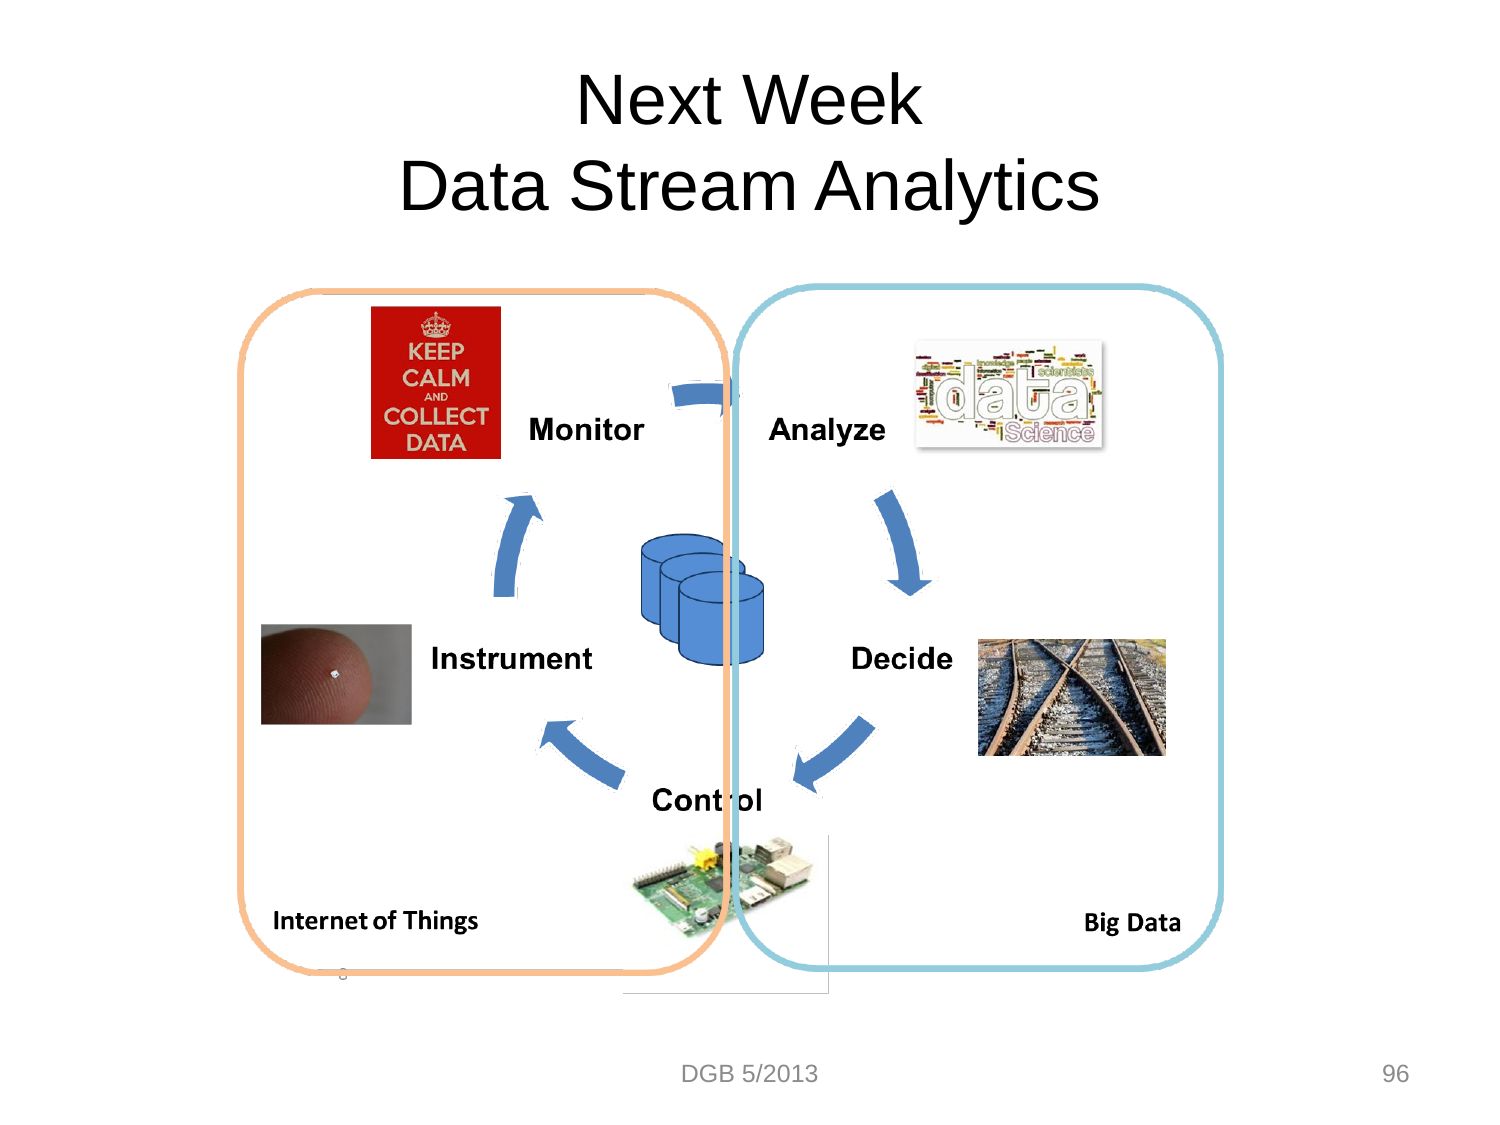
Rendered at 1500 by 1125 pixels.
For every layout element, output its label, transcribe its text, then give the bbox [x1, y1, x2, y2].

title Next Week Data Stream Analytics [75, 45, 1425, 233]
picture [237, 283, 1224, 997]
footer DGB 5/2013 [512, 1042, 988, 1103]
slide_number 96 [1074, 1042, 1425, 1103]
